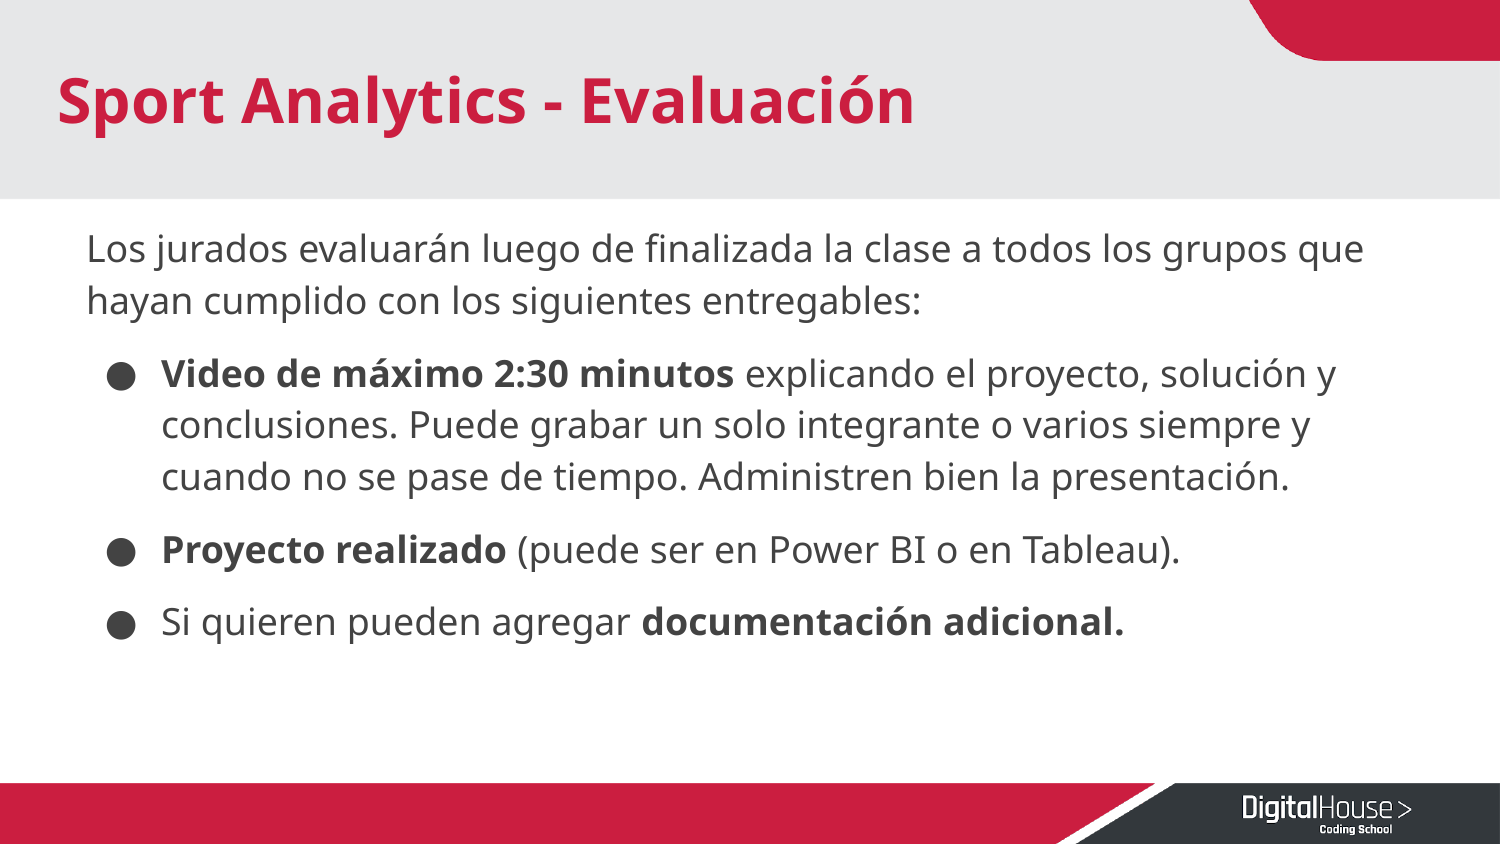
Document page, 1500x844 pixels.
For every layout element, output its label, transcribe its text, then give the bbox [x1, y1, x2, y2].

list Los jurados evaluarán luego de finalizada la clase a todos los grupos que hayan cumplido con los siguientes entregables: Video de máximo 2:30 minutos explicando el proyecto, solución y conclusiones. Puede grabar un solo integrante o varios siempre y cuando no se pase de tiempo. Administren bien la presentación. Proyecto realizado (puede ser en Power BI o en Tableau). Si quieren pueden agregar documentación adicional. [71, 203, 1392, 742]
picture [0, 0, 1500, 844]
title Sport Analytics - Evaluación [42, 23, 1265, 184]
